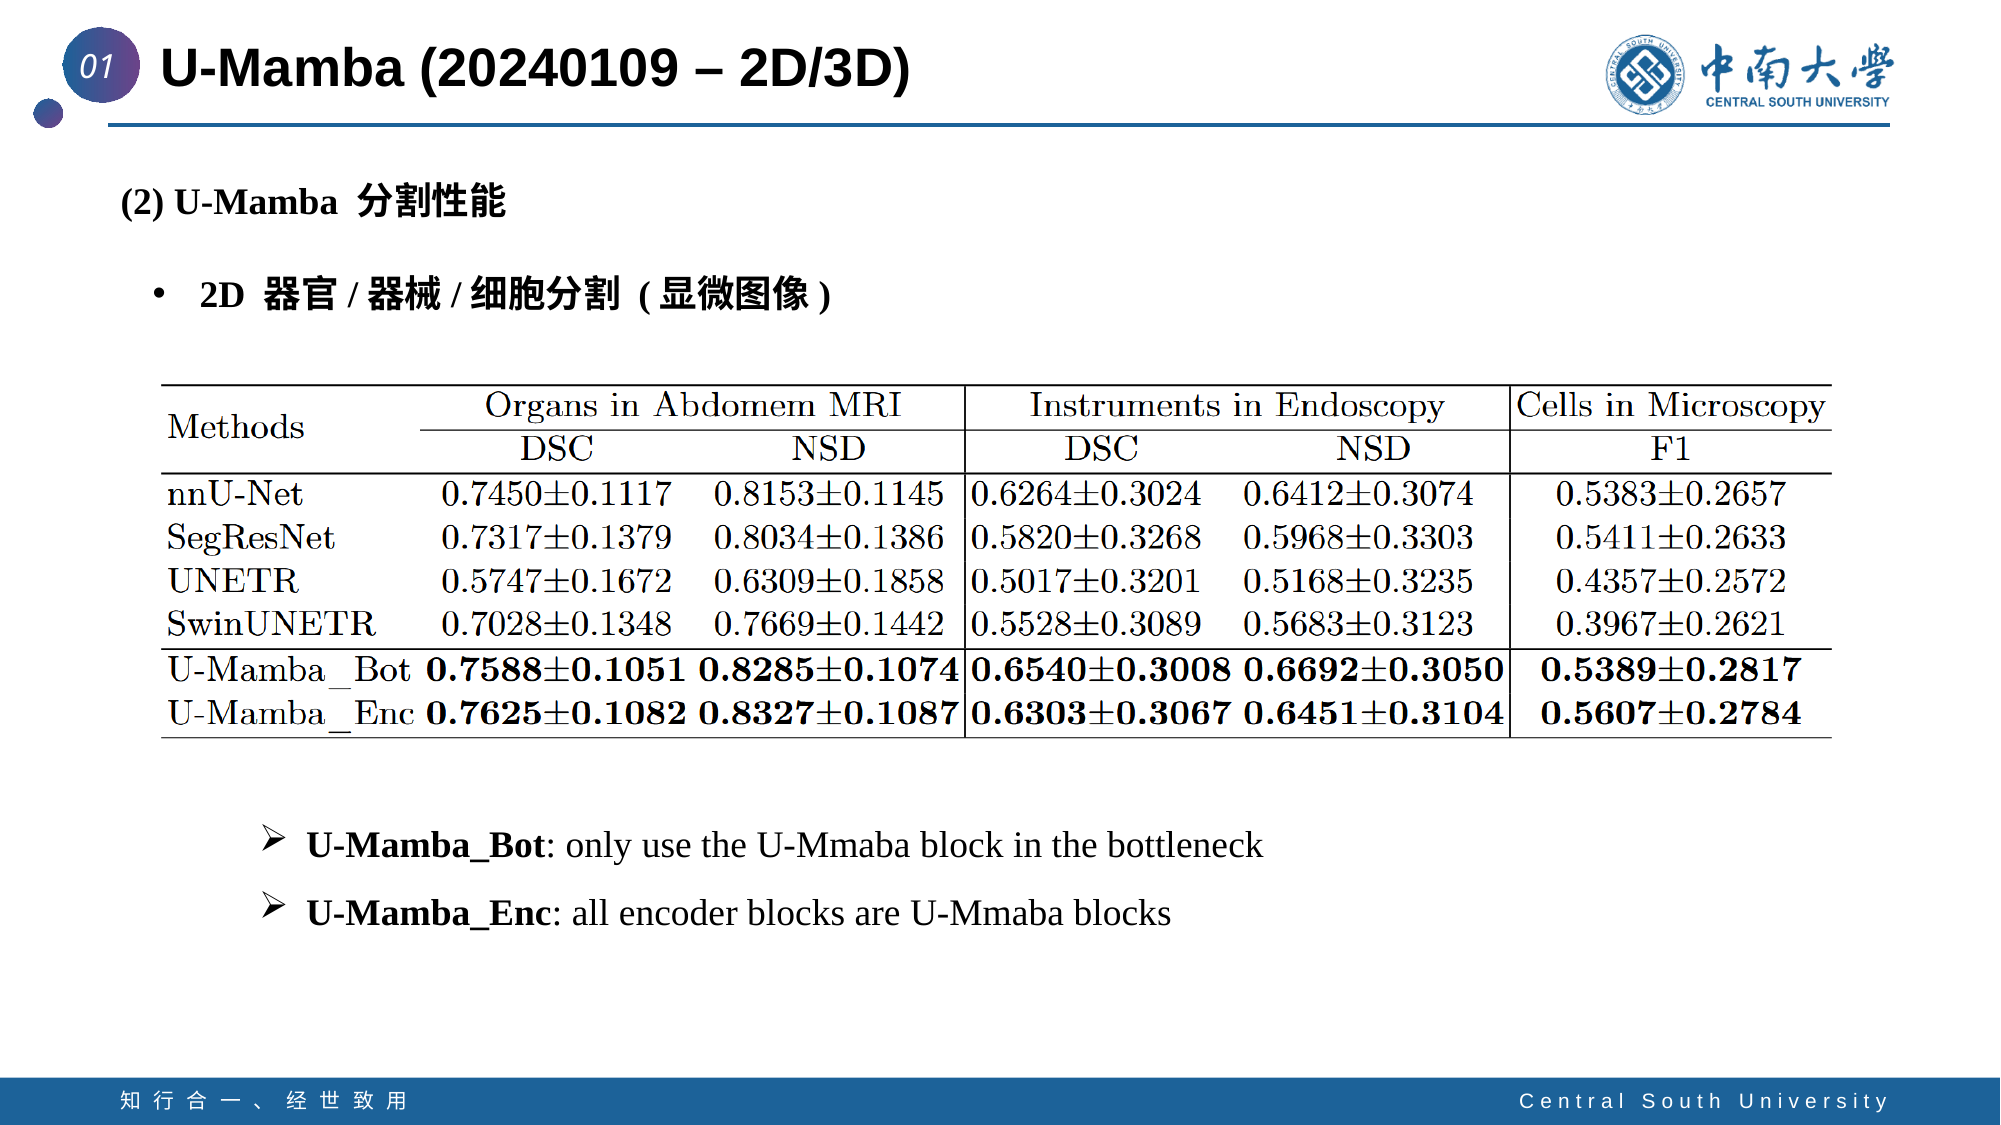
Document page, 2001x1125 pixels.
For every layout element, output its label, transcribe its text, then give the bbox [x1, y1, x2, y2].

text_box 知行合一、经世致用 [105, 1080, 423, 1120]
picture [148, 374, 1852, 751]
picture [1595, 28, 1907, 121]
text_box [0, 1077, 2000, 1125]
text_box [33, 26, 153, 128]
text_box (2) U-Mamba 分割性能 [105, 169, 522, 230]
text_box 2D 器官/器械/细胞分割 (显微图像) [137, 262, 846, 323]
text_box Central South University [1504, 1080, 1902, 1120]
text_box U-Mamba (20240109 – 2D/3D) [160, 26, 1366, 106]
text_box U-Mamba_Bot: only use the U-Mmaba block in the bottleneck U-Mamba_Enc: all encoder blocks are U-Mmaba blocks [244, 790, 1802, 940]
